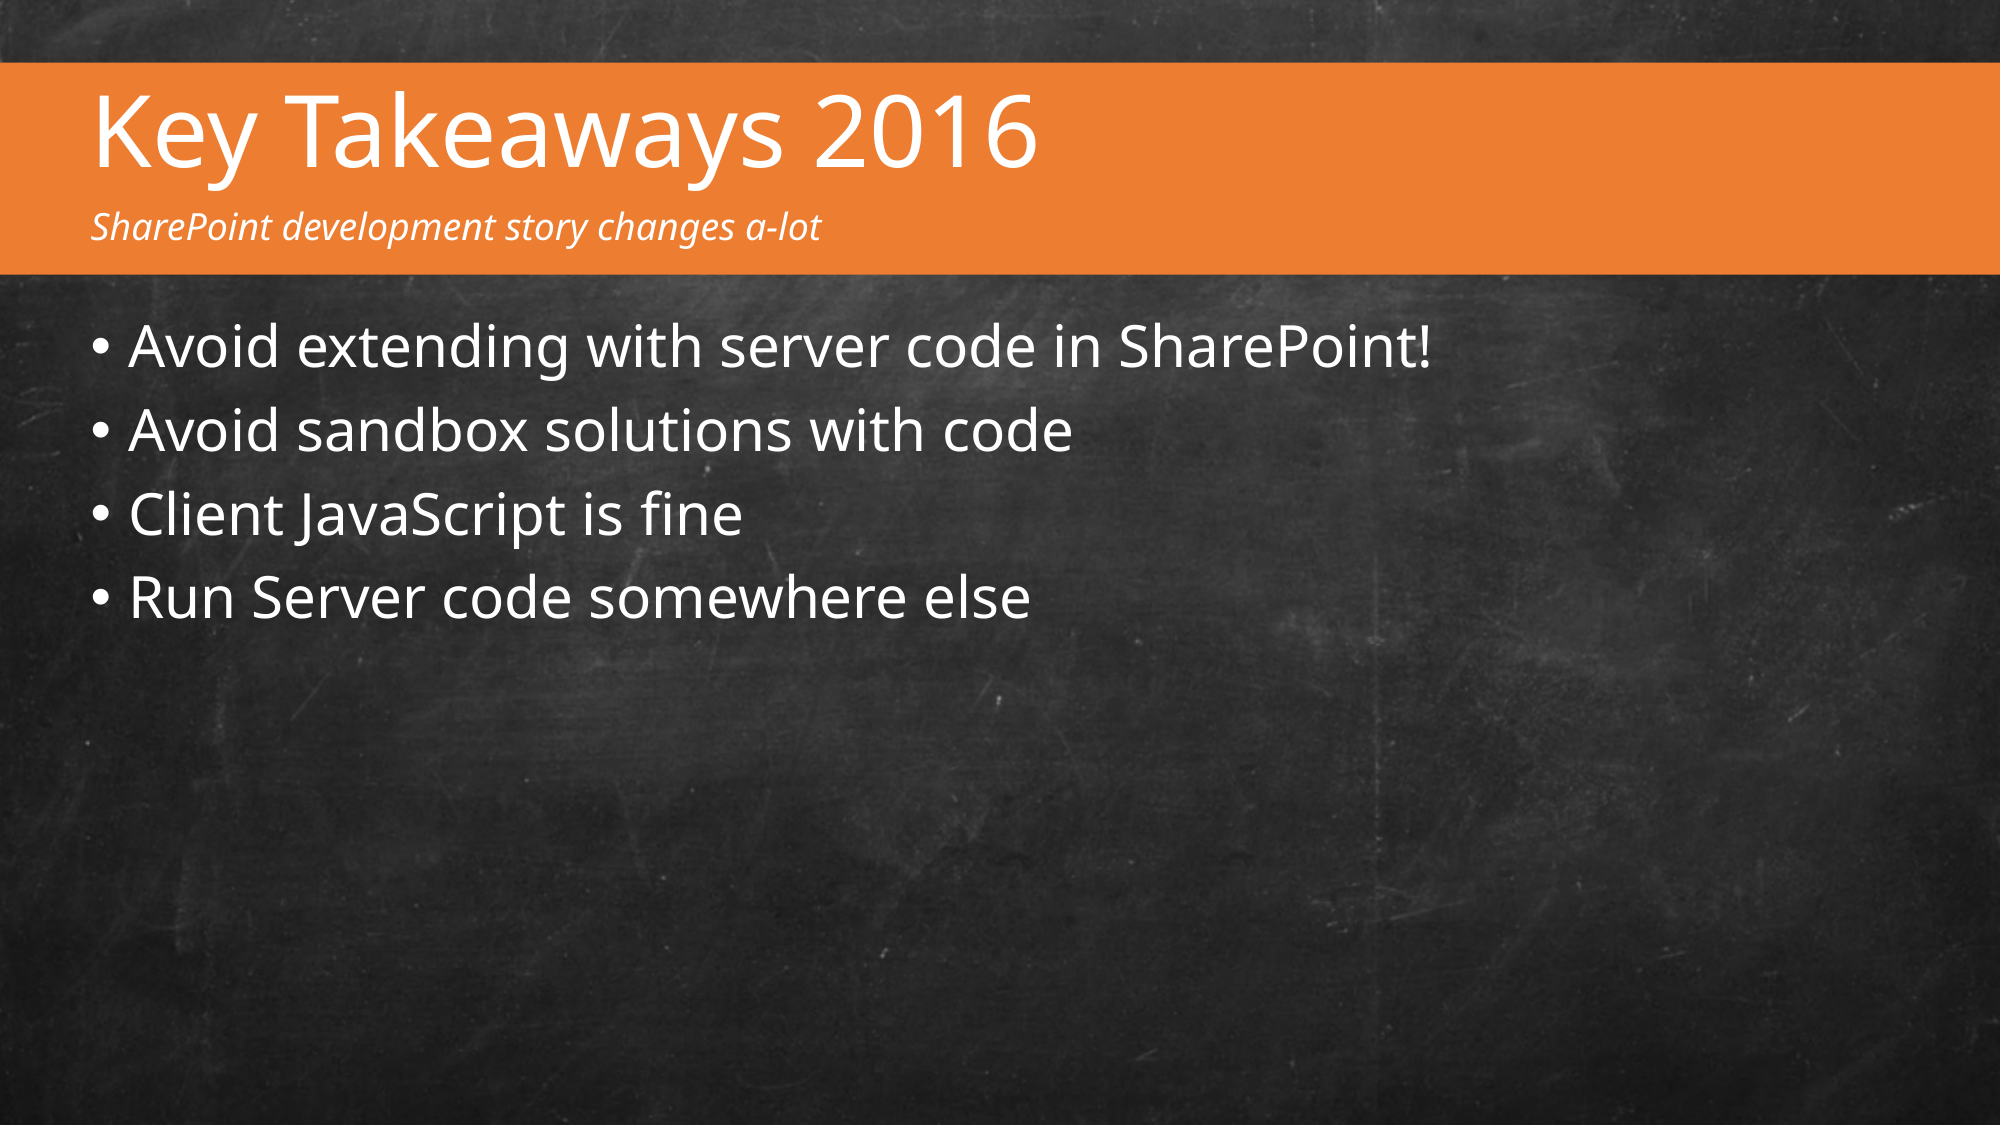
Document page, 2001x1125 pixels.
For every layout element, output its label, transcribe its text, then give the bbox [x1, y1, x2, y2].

picture [0, 275, 2000, 1125]
list SharePoint development story changes a-lot [75, 200, 1826, 264]
list Key Takeaways 2016 [75, 73, 1826, 200]
picture [0, 0, 2000, 62]
list Avoid extending with server code in SharePoint! Avoid sandbox solutions with code Client JavaScript is fine Run Server code somewhere else [75, 309, 1942, 1077]
